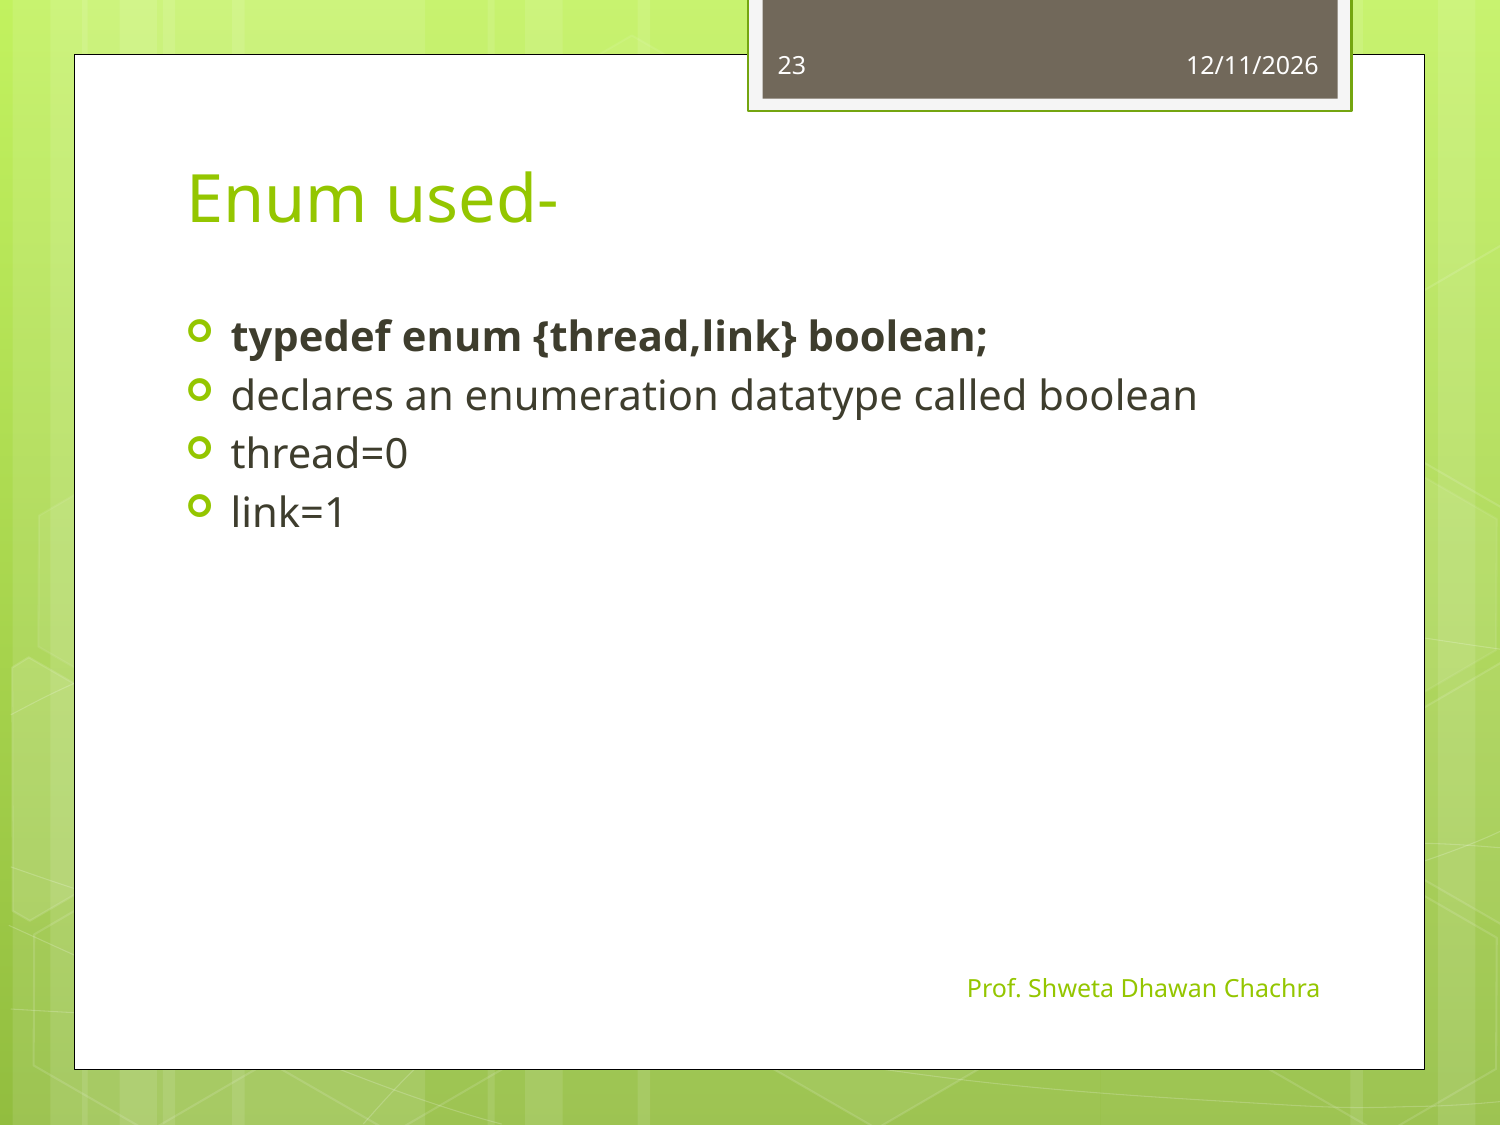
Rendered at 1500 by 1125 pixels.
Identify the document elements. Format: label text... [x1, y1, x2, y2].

title Enum used- [171, 168, 1324, 244]
slide_number 23 [762, 36, 982, 97]
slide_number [983, 36, 1334, 97]
list typedef enum {thread,link} boolean; declares an enumeration datatype called boolean thread=0 link=1 [159, 302, 1341, 879]
footer Prof. Shweta Dhawan Chachra [761, 960, 1336, 1020]
